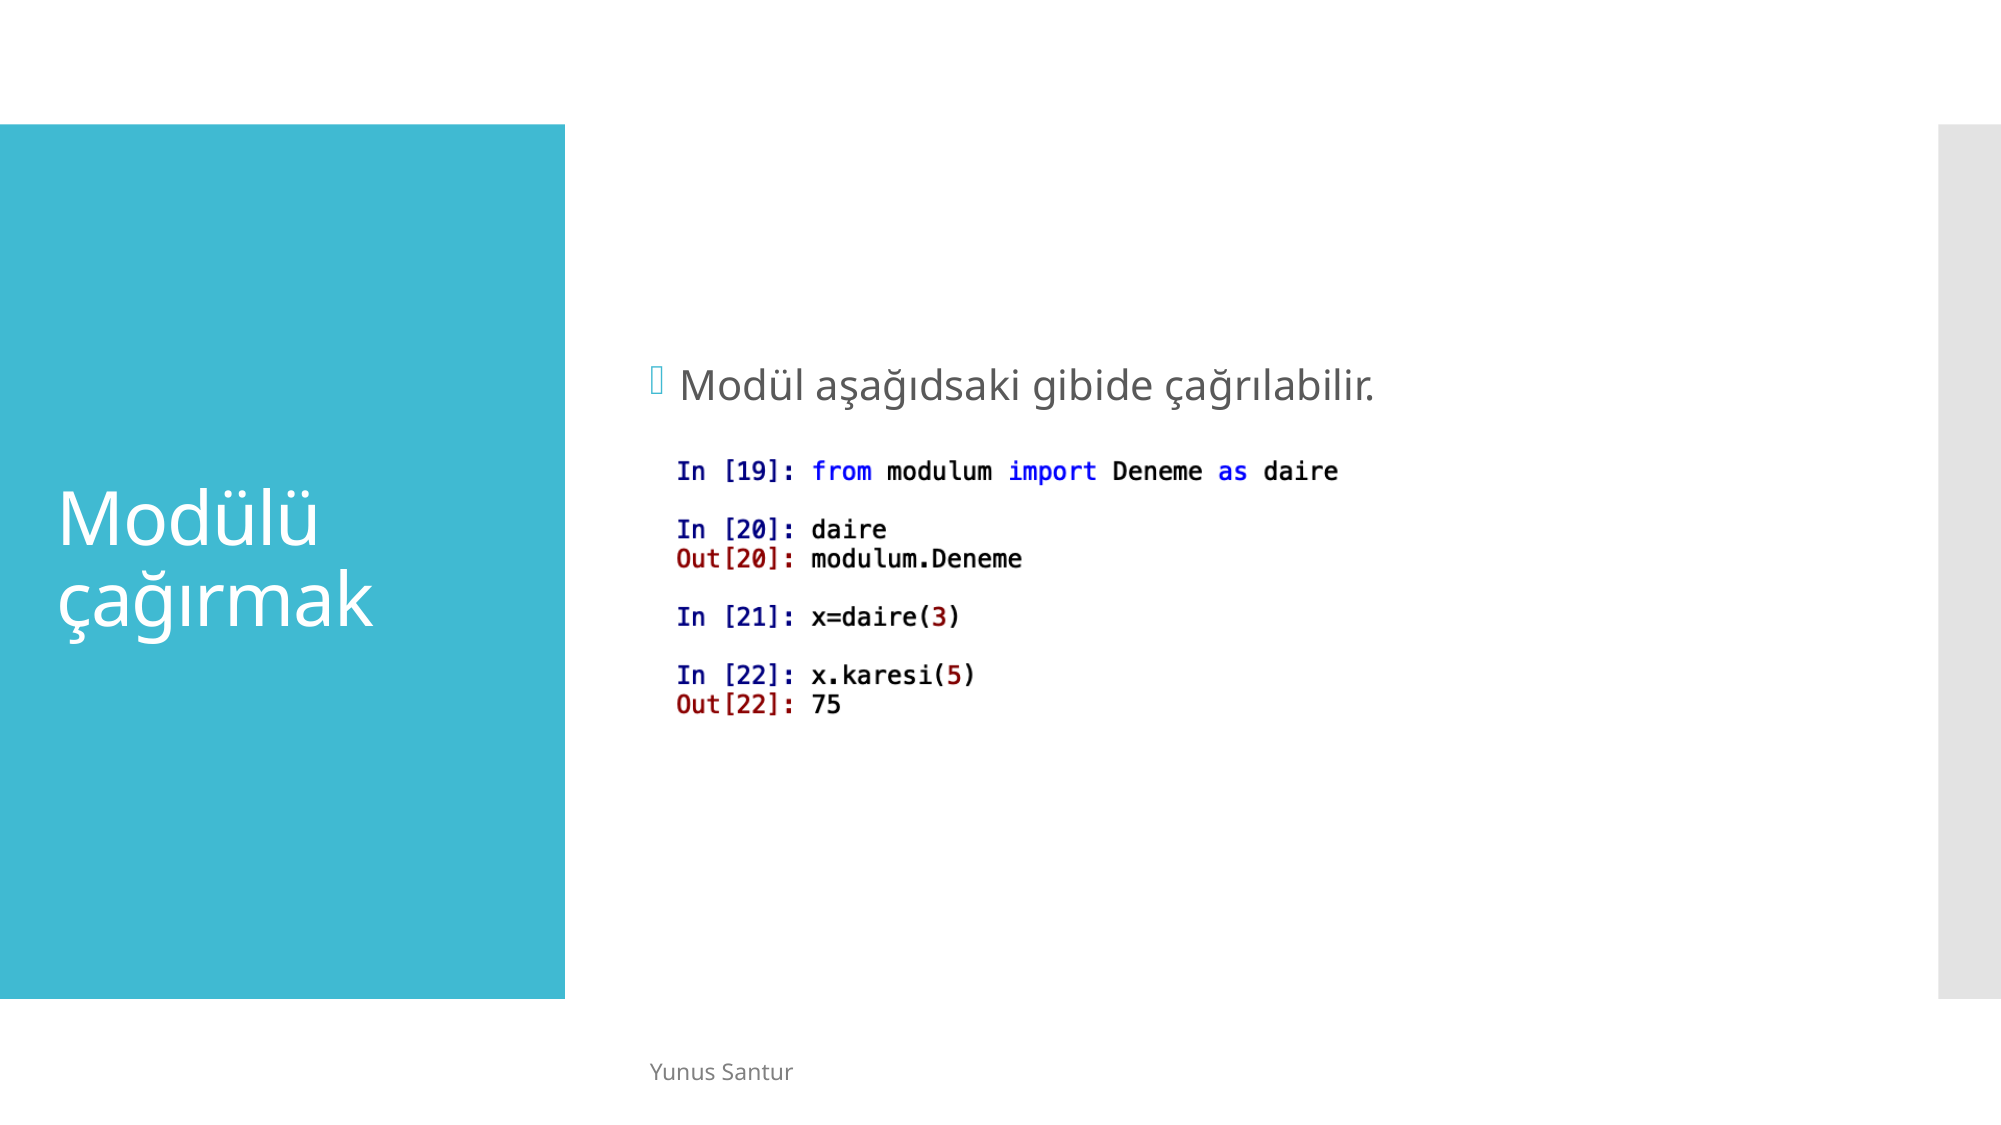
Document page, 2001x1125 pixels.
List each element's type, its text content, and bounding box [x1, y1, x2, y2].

footer Yunus Santur [634, 1042, 1605, 1103]
picture [668, 454, 1349, 733]
list Modül aşağıdsaki gibide çağrılabilir. [634, 141, 1835, 982]
title Modülü çağırmak [41, 184, 525, 940]
